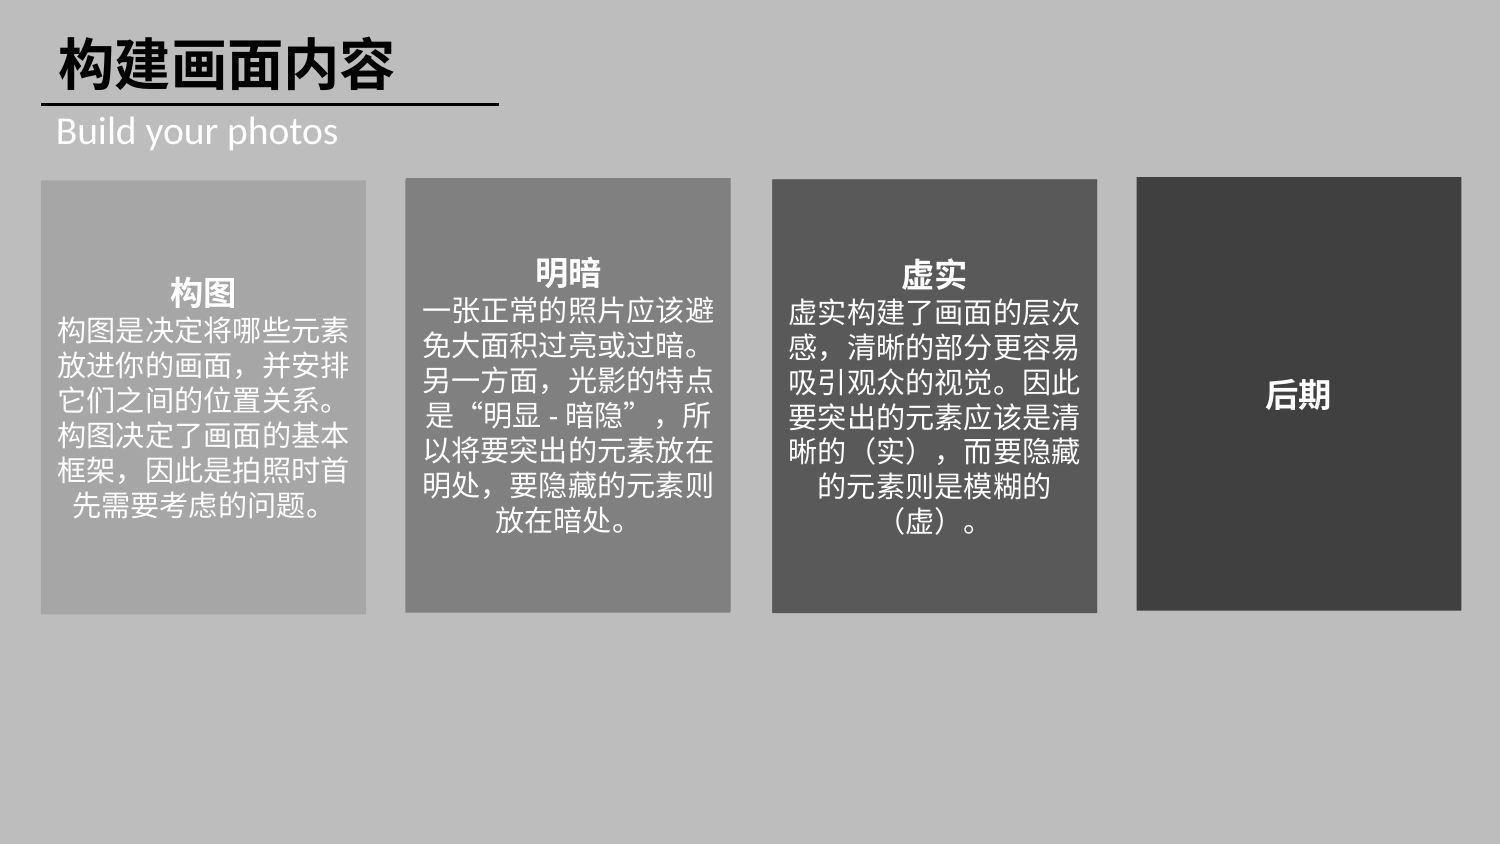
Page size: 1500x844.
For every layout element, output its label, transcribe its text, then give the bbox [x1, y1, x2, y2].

text_box 虚实 虚实构建了画面的层次感，清晰的部分更容易吸引观众的视觉。因此要突出的元素应该是清晰的（实），而要隐藏的元素则是模糊的（虚）。 [770, 178, 1099, 615]
text_box 构图 构图是决定将哪些元素放进你的画面，并安排它们之间的位置关系。构图决定了画面的基本框架，因此是拍照时首先需要考虑的问题。 [39, 178, 368, 616]
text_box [40, 21, 500, 162]
text_box 后期 [1134, 175, 1463, 613]
text_box 明暗 一张正常的照片应该避免大面积过亮或过暗。另一方面，光影的特点是“明显-暗隐”，所以将要突出的元素放在明处，要隐藏的元素则放在暗处。 [404, 176, 733, 614]
